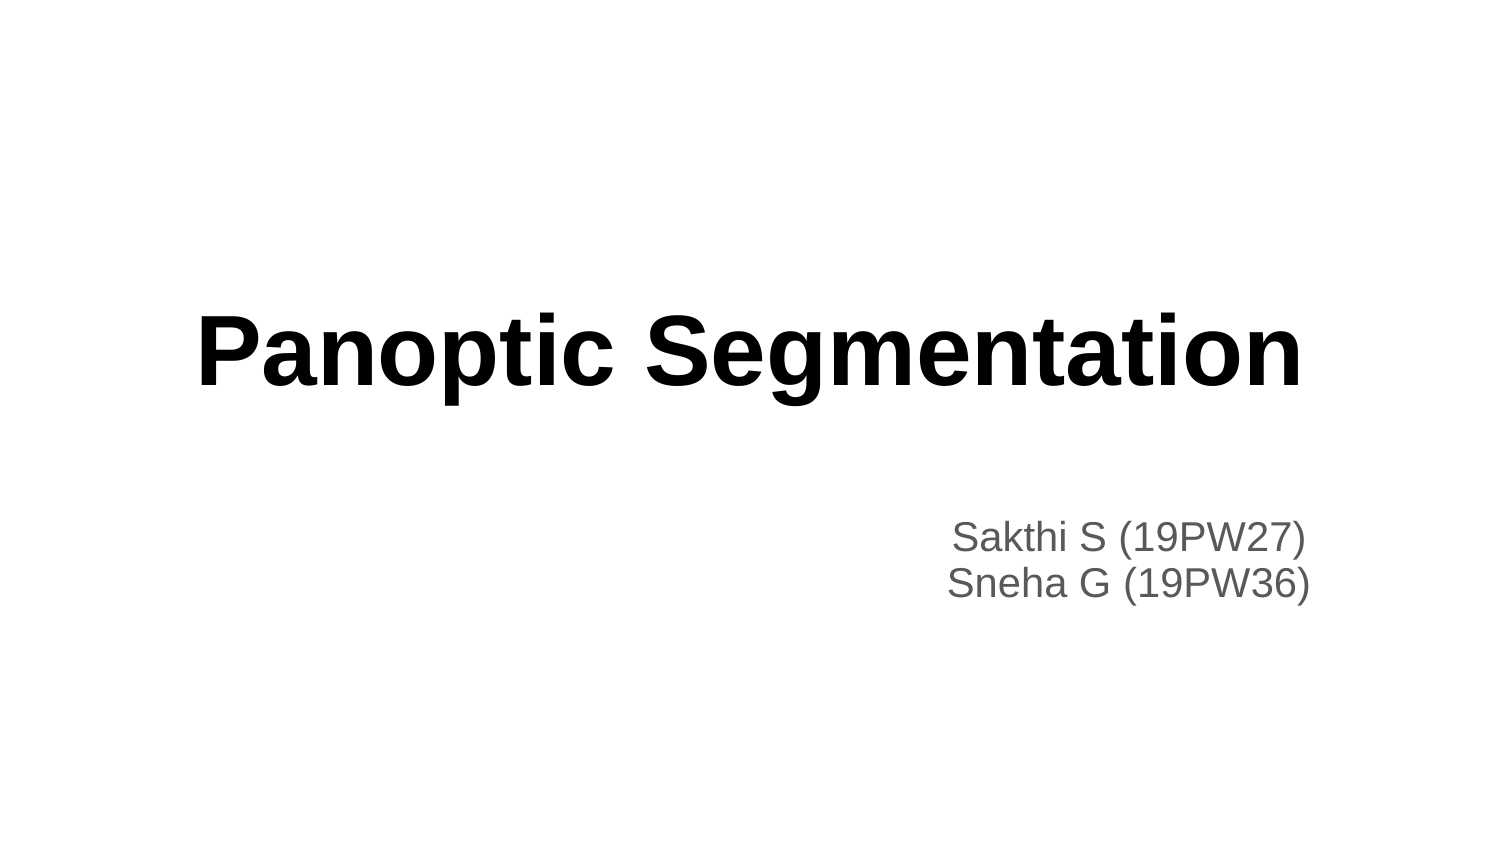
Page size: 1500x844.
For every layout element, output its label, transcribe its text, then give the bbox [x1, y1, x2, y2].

title Panoptic Segmentation [51, 85, 1449, 422]
subtitle Sakthi S (19PW27) Sneha G (19PW36) [67, 498, 1449, 844]
